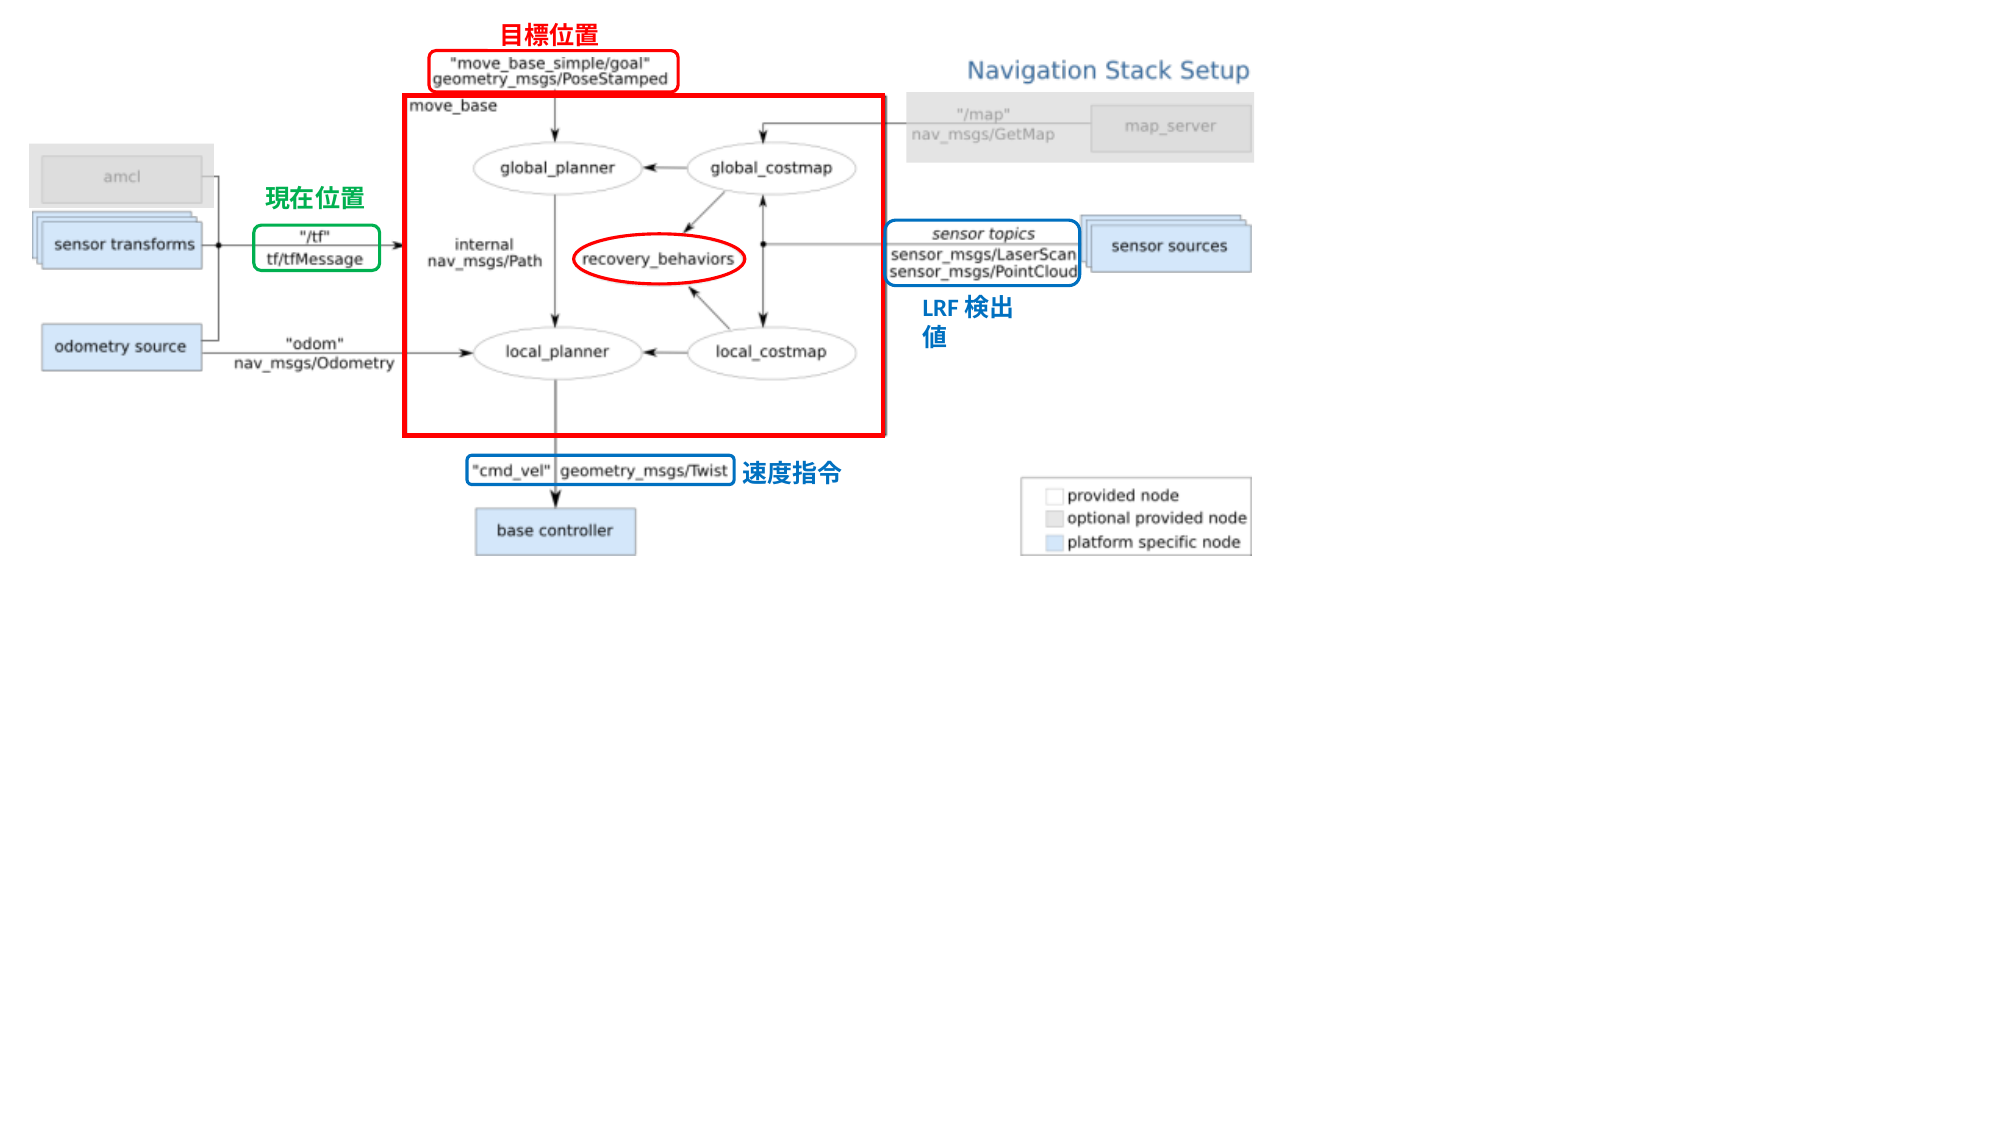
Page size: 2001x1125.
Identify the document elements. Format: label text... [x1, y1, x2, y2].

text_box [428, 49, 680, 57]
text_box 目標位置 [484, 12, 627, 49]
text_box [28, 143, 32, 209]
picture [32, 57, 1252, 556]
